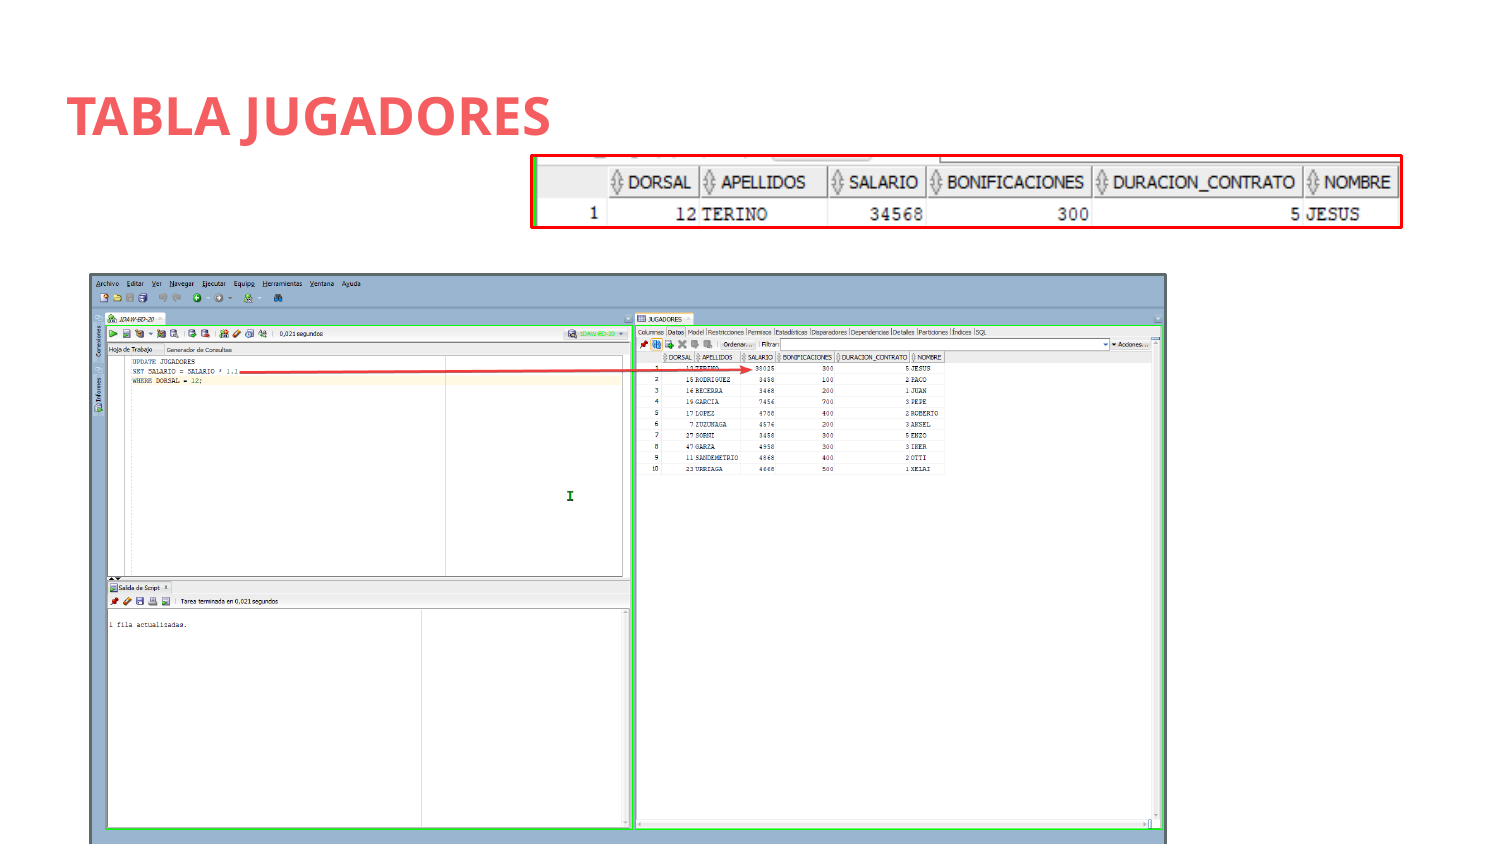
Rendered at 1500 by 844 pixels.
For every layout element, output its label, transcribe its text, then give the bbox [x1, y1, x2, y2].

picture [532, 157, 1401, 227]
picture [92, 275, 1165, 844]
title TABLA JUGADORES [51, 64, 1449, 167]
